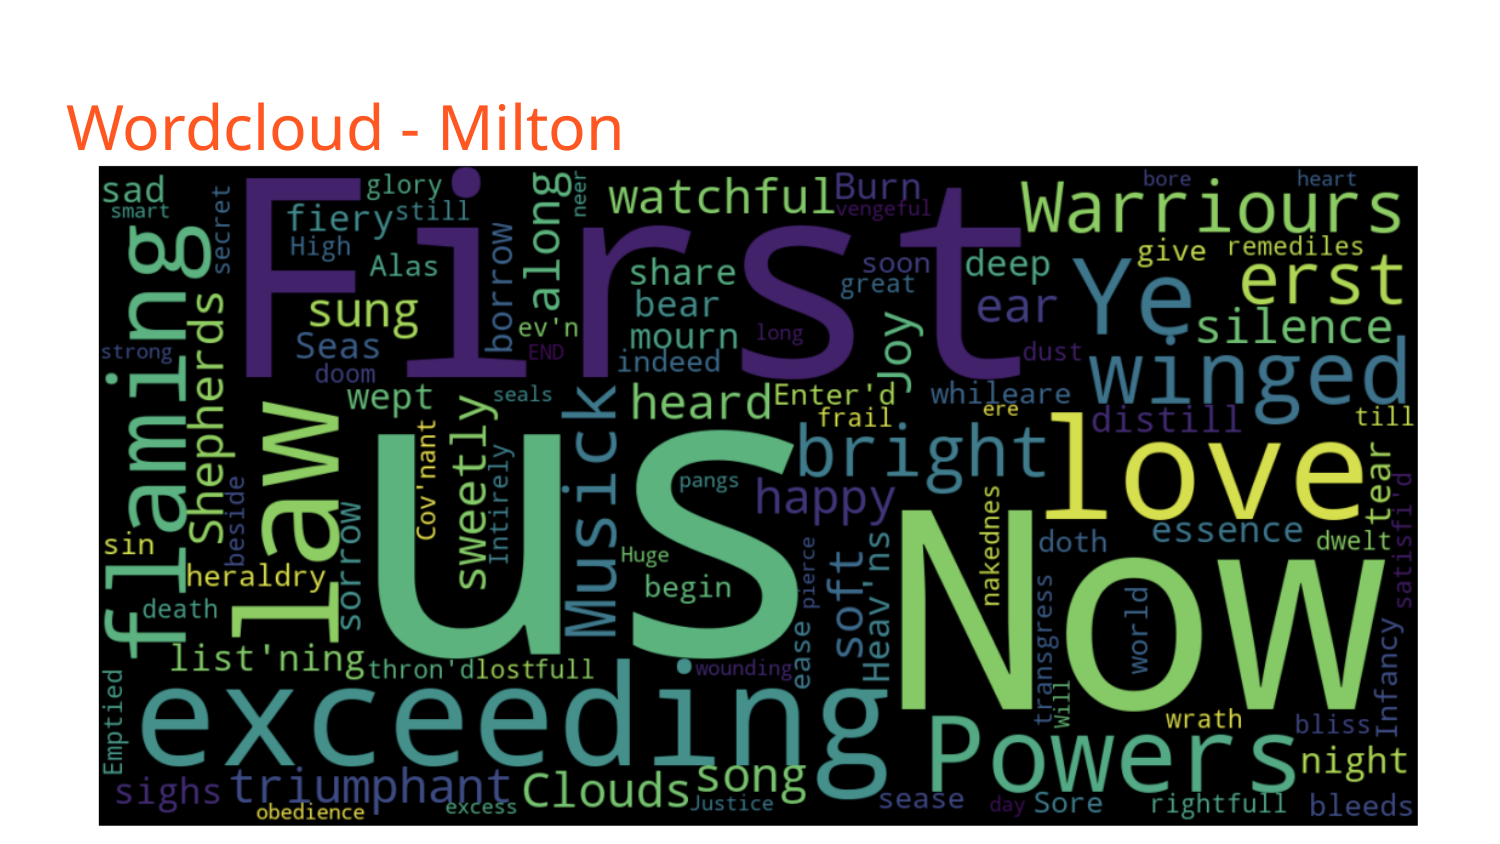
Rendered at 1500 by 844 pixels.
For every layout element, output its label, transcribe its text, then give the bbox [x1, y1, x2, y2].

picture [59, 153, 1441, 844]
title Wordcloud - Milton [51, 72, 1449, 167]
